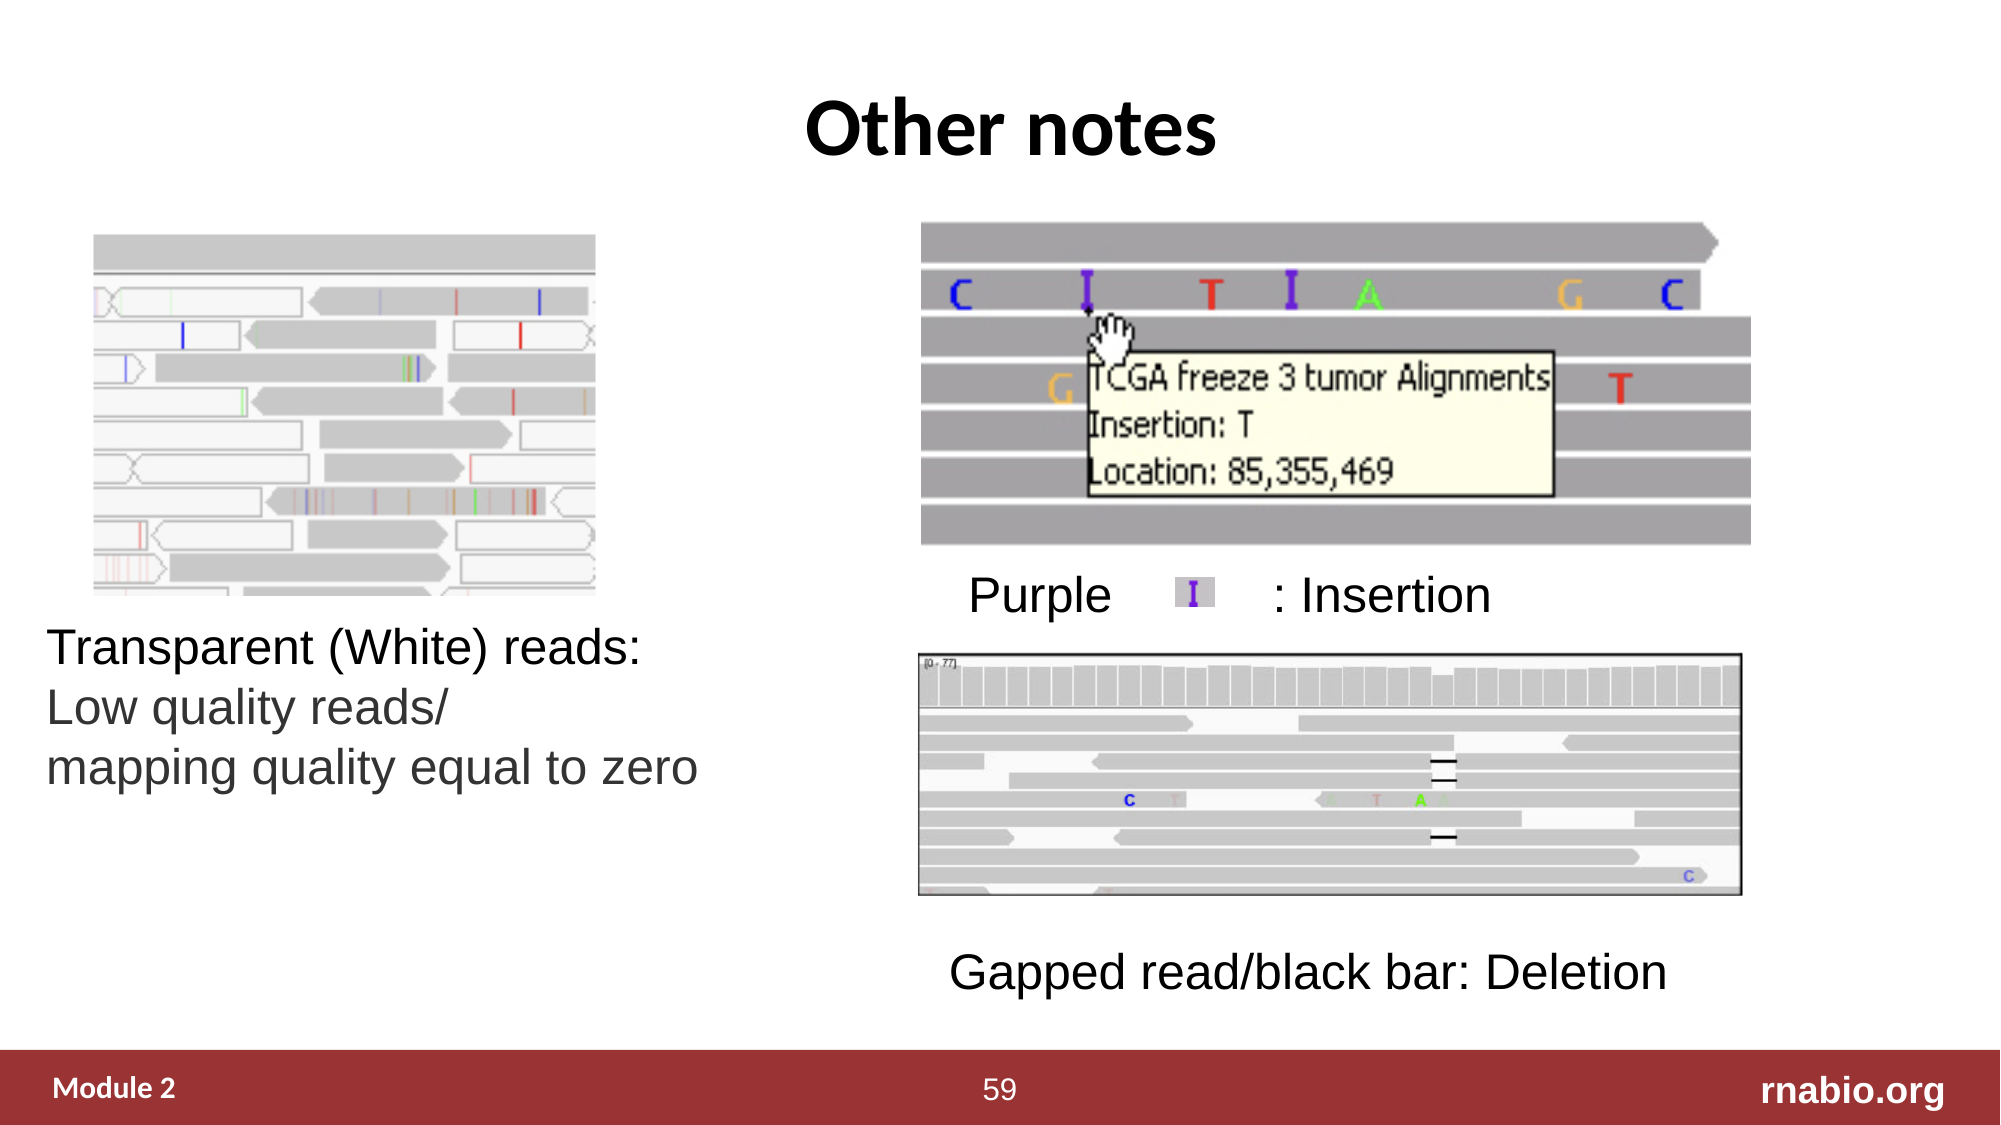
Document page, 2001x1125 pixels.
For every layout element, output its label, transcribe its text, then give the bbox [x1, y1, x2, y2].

picture [914, 645, 1749, 903]
title Other notes [137, 59, 1886, 197]
text_box Purple [953, 555, 1131, 643]
picture [90, 232, 604, 598]
text_box Transparent (White) reads: Low quality reads/ mapping quality equal to zero [31, 606, 717, 802]
picture [916, 215, 1755, 547]
picture [1174, 577, 1215, 607]
text_box Gapped read/black bar: Deletion [933, 932, 1730, 1007]
text_box : Insertion [1257, 555, 1754, 631]
